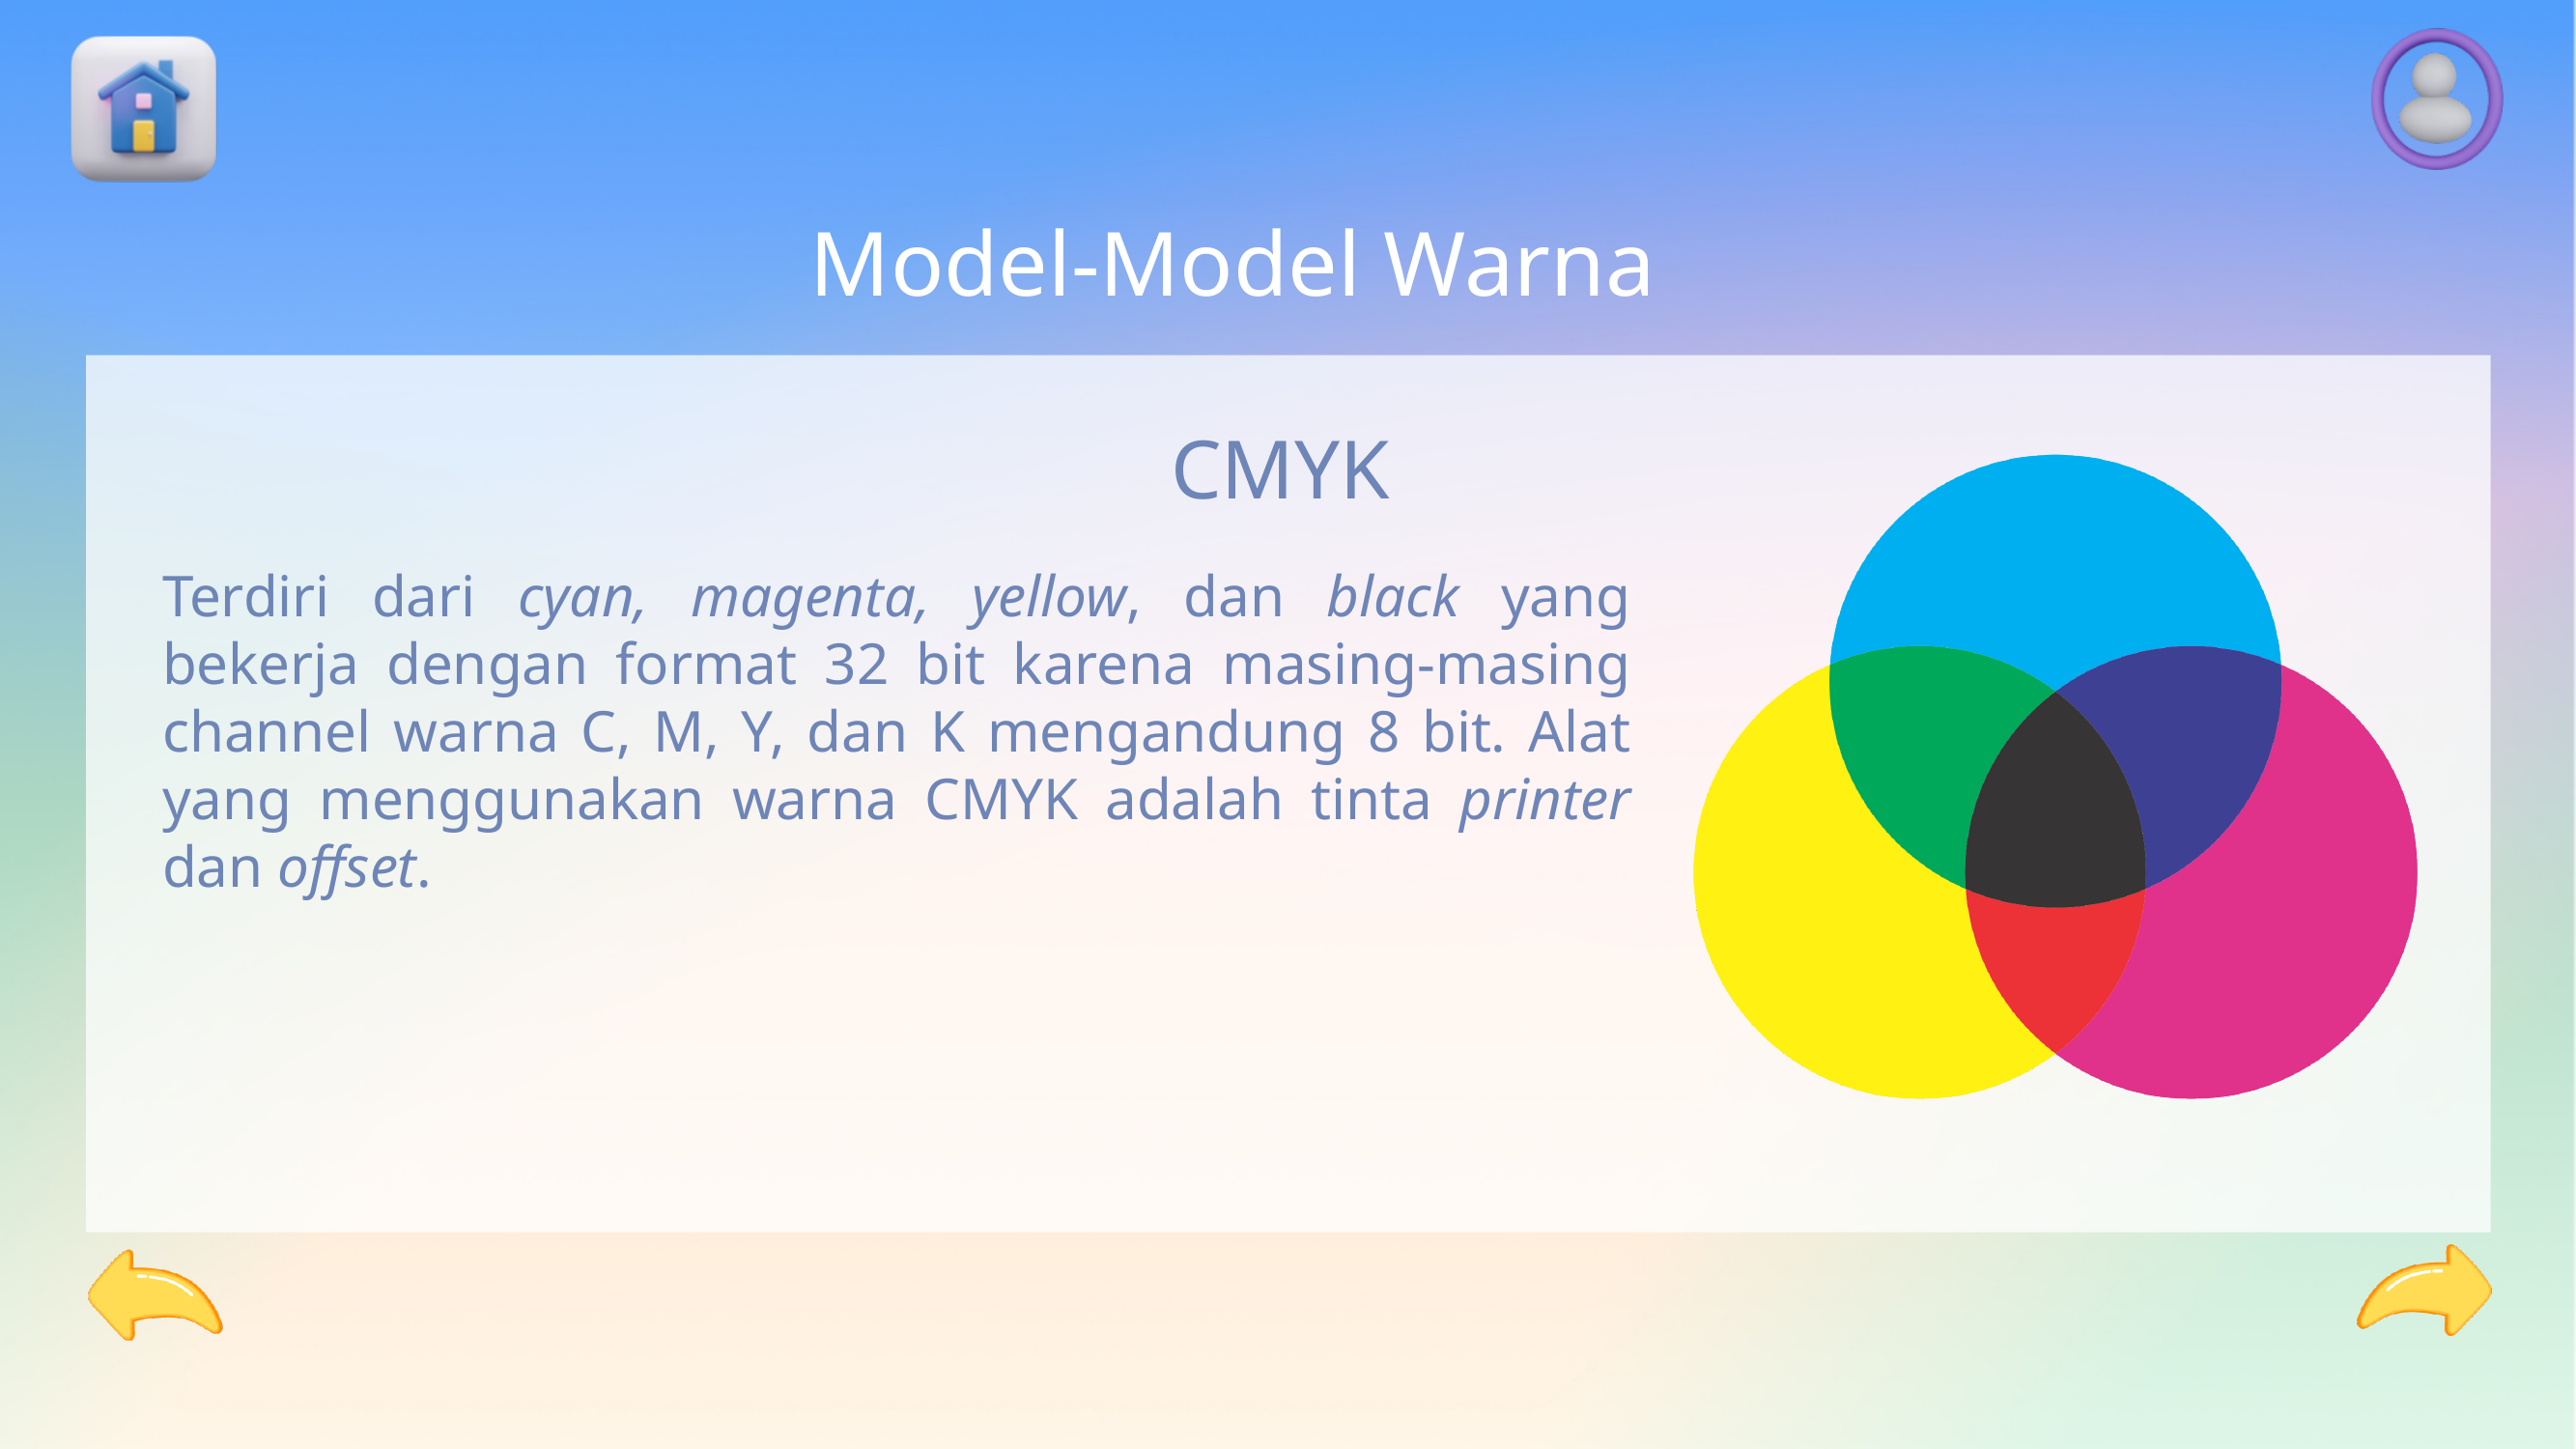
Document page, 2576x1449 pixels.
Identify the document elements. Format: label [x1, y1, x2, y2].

picture [0, 0, 2576, 1449]
text_box [66, 0, 2517, 1363]
